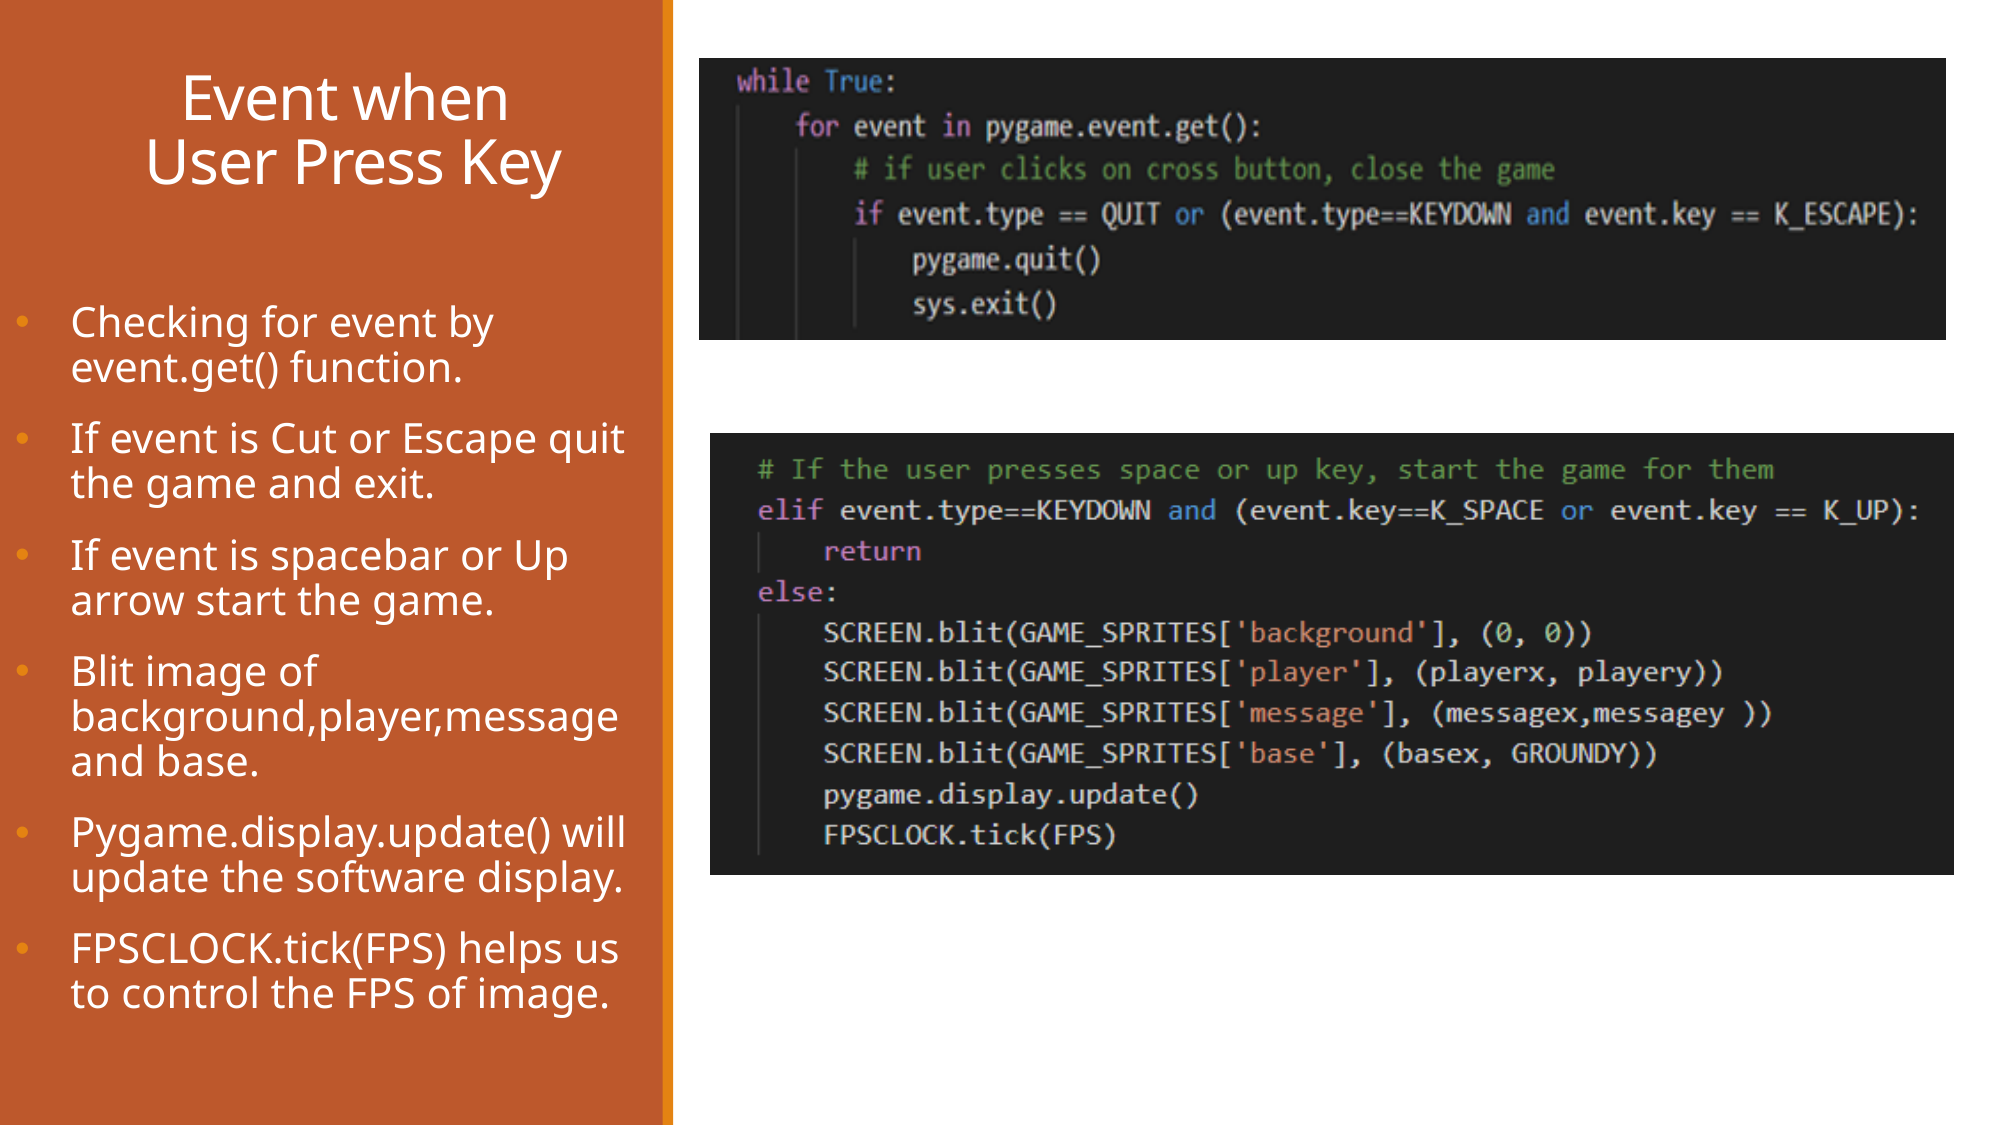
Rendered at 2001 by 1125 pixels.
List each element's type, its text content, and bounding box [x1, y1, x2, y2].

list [710, 432, 1954, 876]
picture [699, 57, 1946, 341]
list Checking for event by event.get() function. If event is Cut or Escape quit the game and exit. If event is spacebar or Up arrow start the game. Blit image of background,player,message and base. Pygame.display.update() will update the software display. FPSCLOCK.tick(FPS) helps us to control the FPS of image. [0, 293, 646, 1093]
title Event when User Press Key [5, 32, 687, 205]
